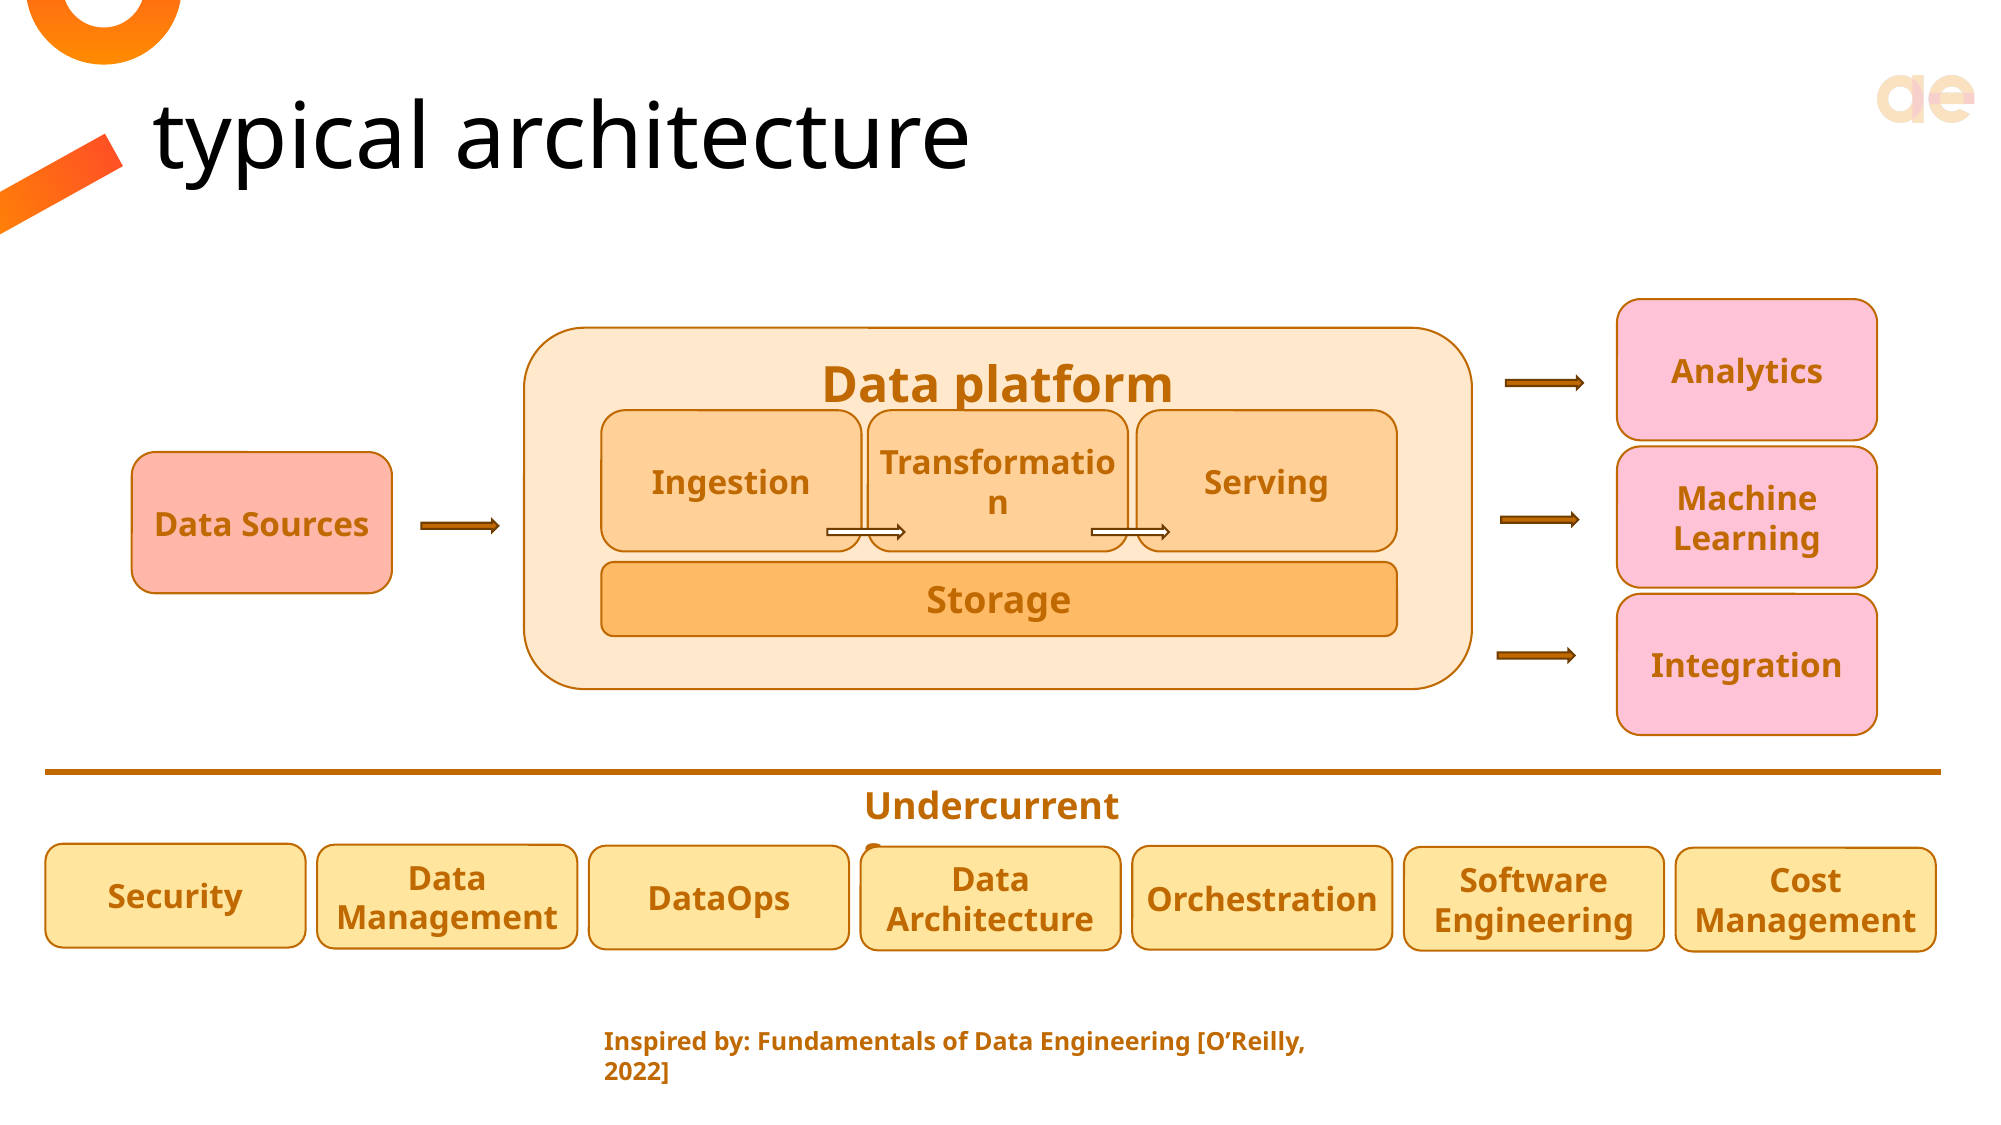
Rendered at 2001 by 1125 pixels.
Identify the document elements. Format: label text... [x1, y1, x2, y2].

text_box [45, 299, 1942, 1064]
picture [1877, 75, 1975, 123]
title typical architecture [137, 82, 1683, 239]
